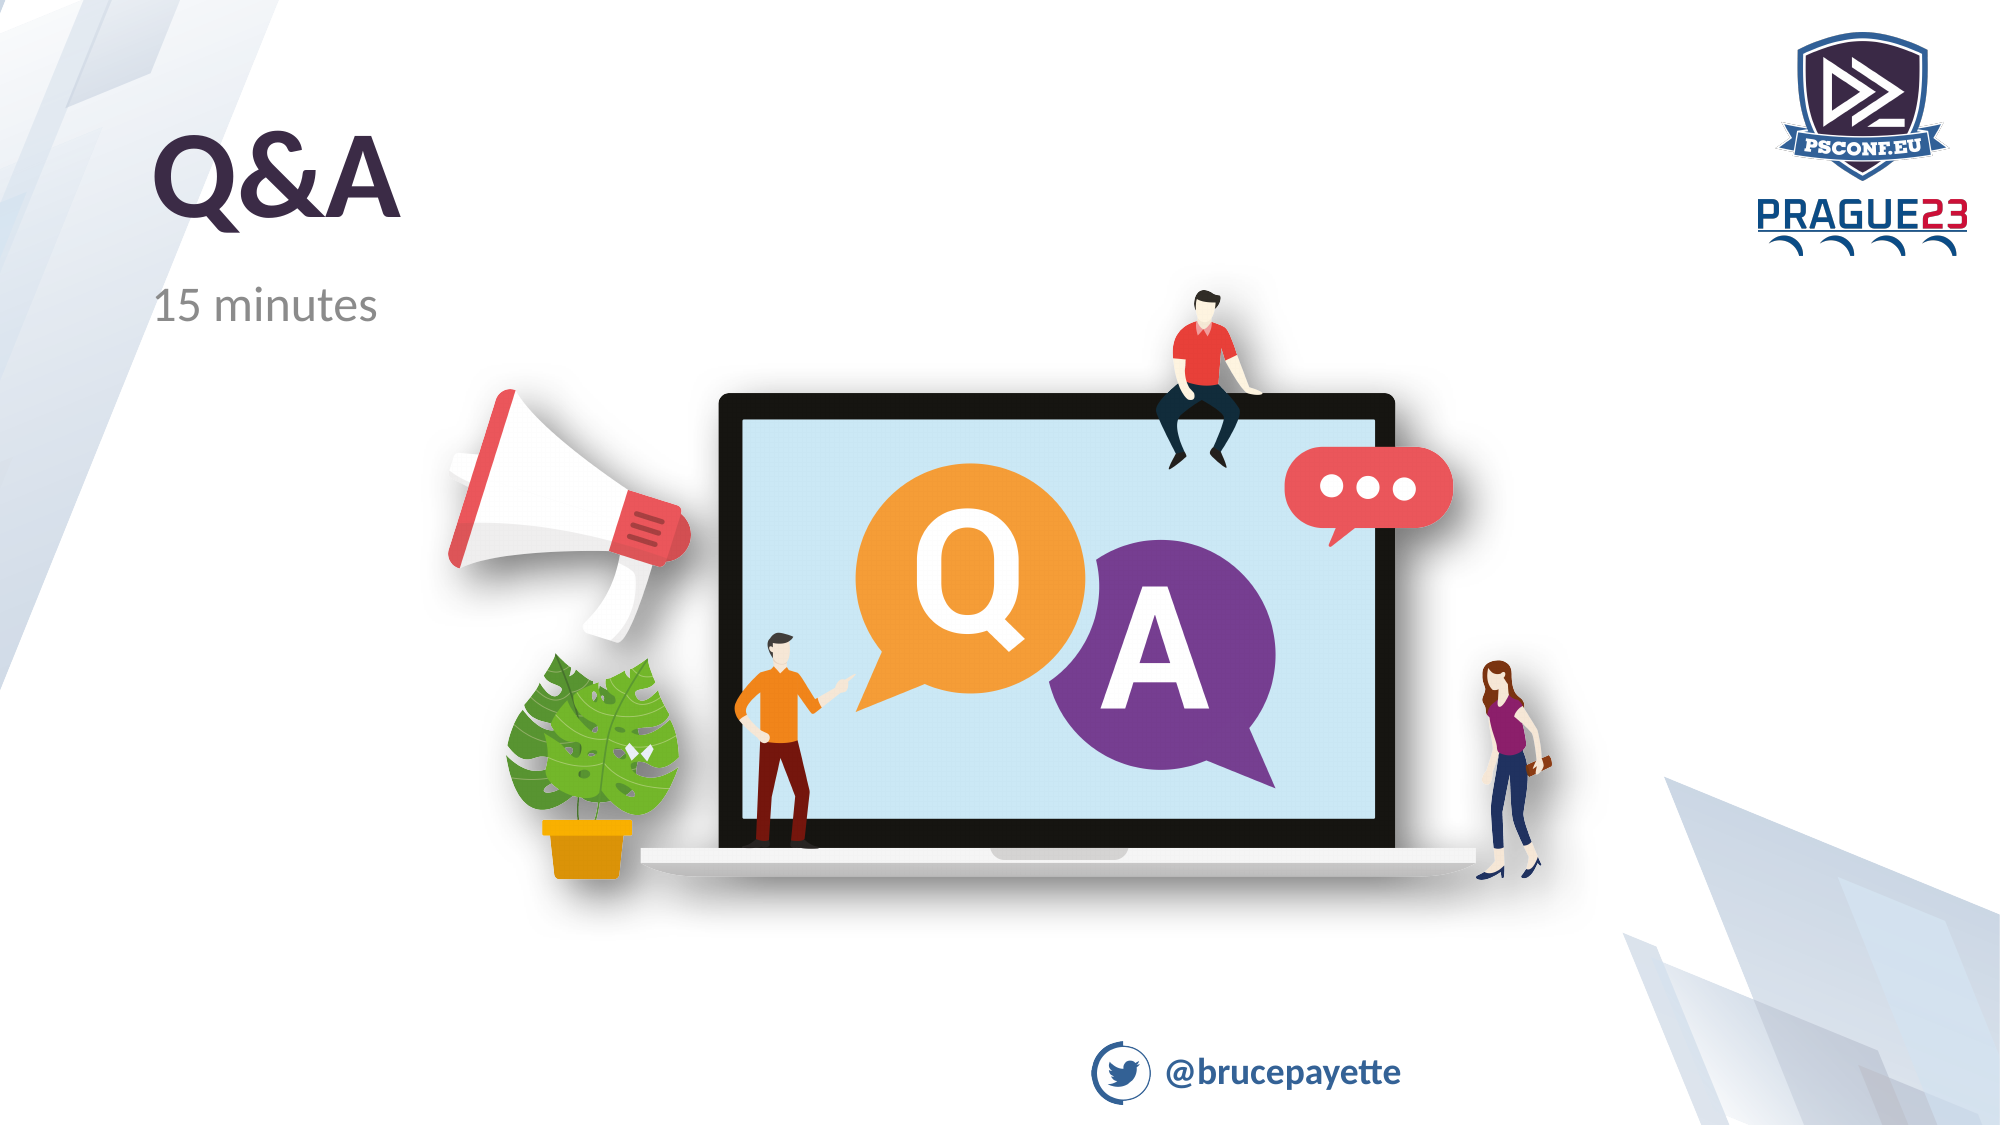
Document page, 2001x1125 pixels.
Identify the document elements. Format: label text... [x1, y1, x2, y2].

text_box Q&A [136, 86, 1862, 252]
picture [0, 0, 2000, 1125]
text_box 15 minutes [136, 271, 1862, 518]
